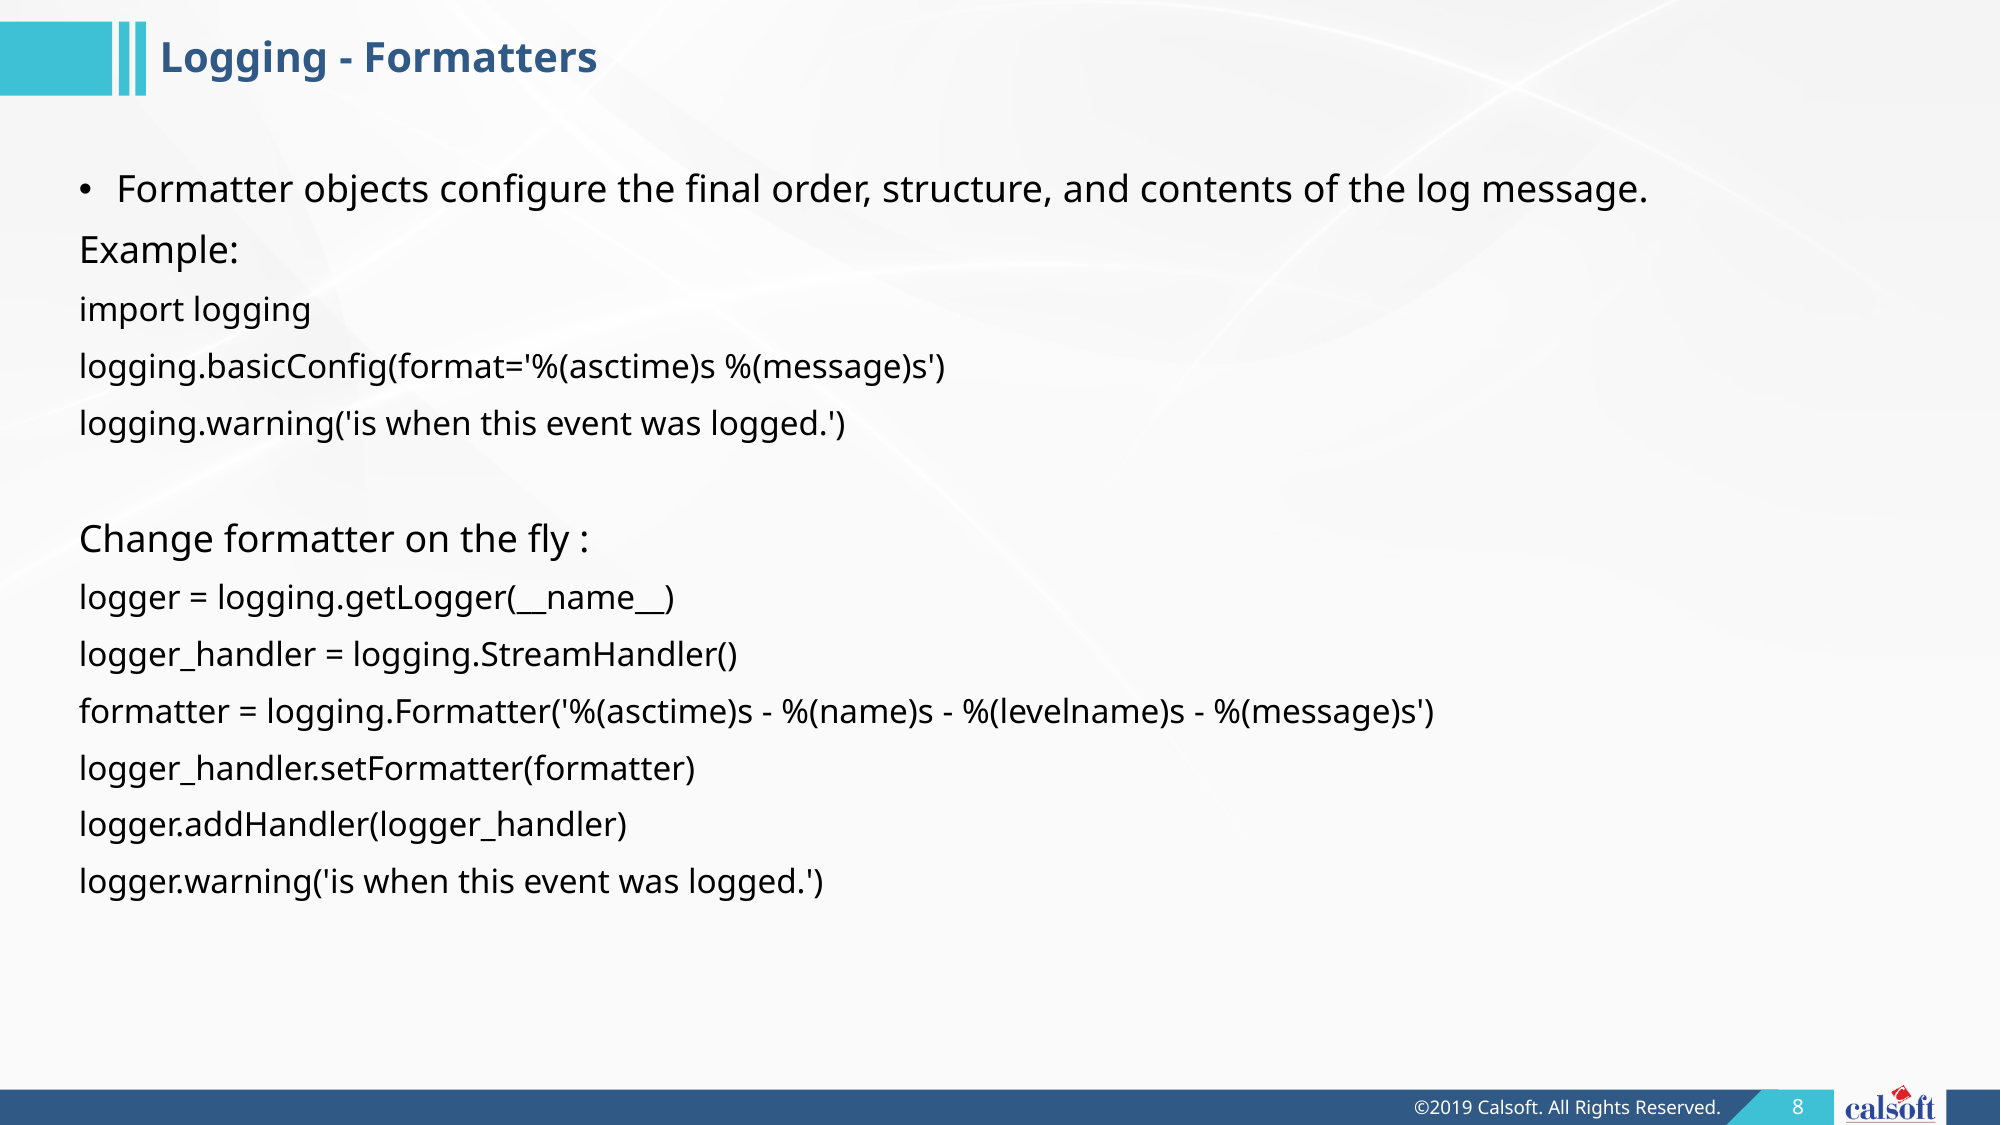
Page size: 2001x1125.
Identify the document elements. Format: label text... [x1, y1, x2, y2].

picture [1841, 1080, 1940, 1125]
text_box Logging - Formatters [144, 0, 2000, 118]
text_box Formatter objects configure the final order, structure, and contents of the log message. Example: import logging logging.basicConfig(format='%(asctime)s %(message)s') logging.warning('is when this event was logged.') Change formatter on the fly : logger = logging.getLogger(__name__) logger_handler = logging.StreamHandler() formatter = logging.Formatter('%(asctime)s - %(name)s - %(levelname)s - %(message)s') logger_handler.setFormatter(formatter) logger.addHandler(logger_handler) logger.warning('is when this event was logged.') [63, 162, 1936, 1001]
text_box 1 [1730, 1077, 1819, 1125]
